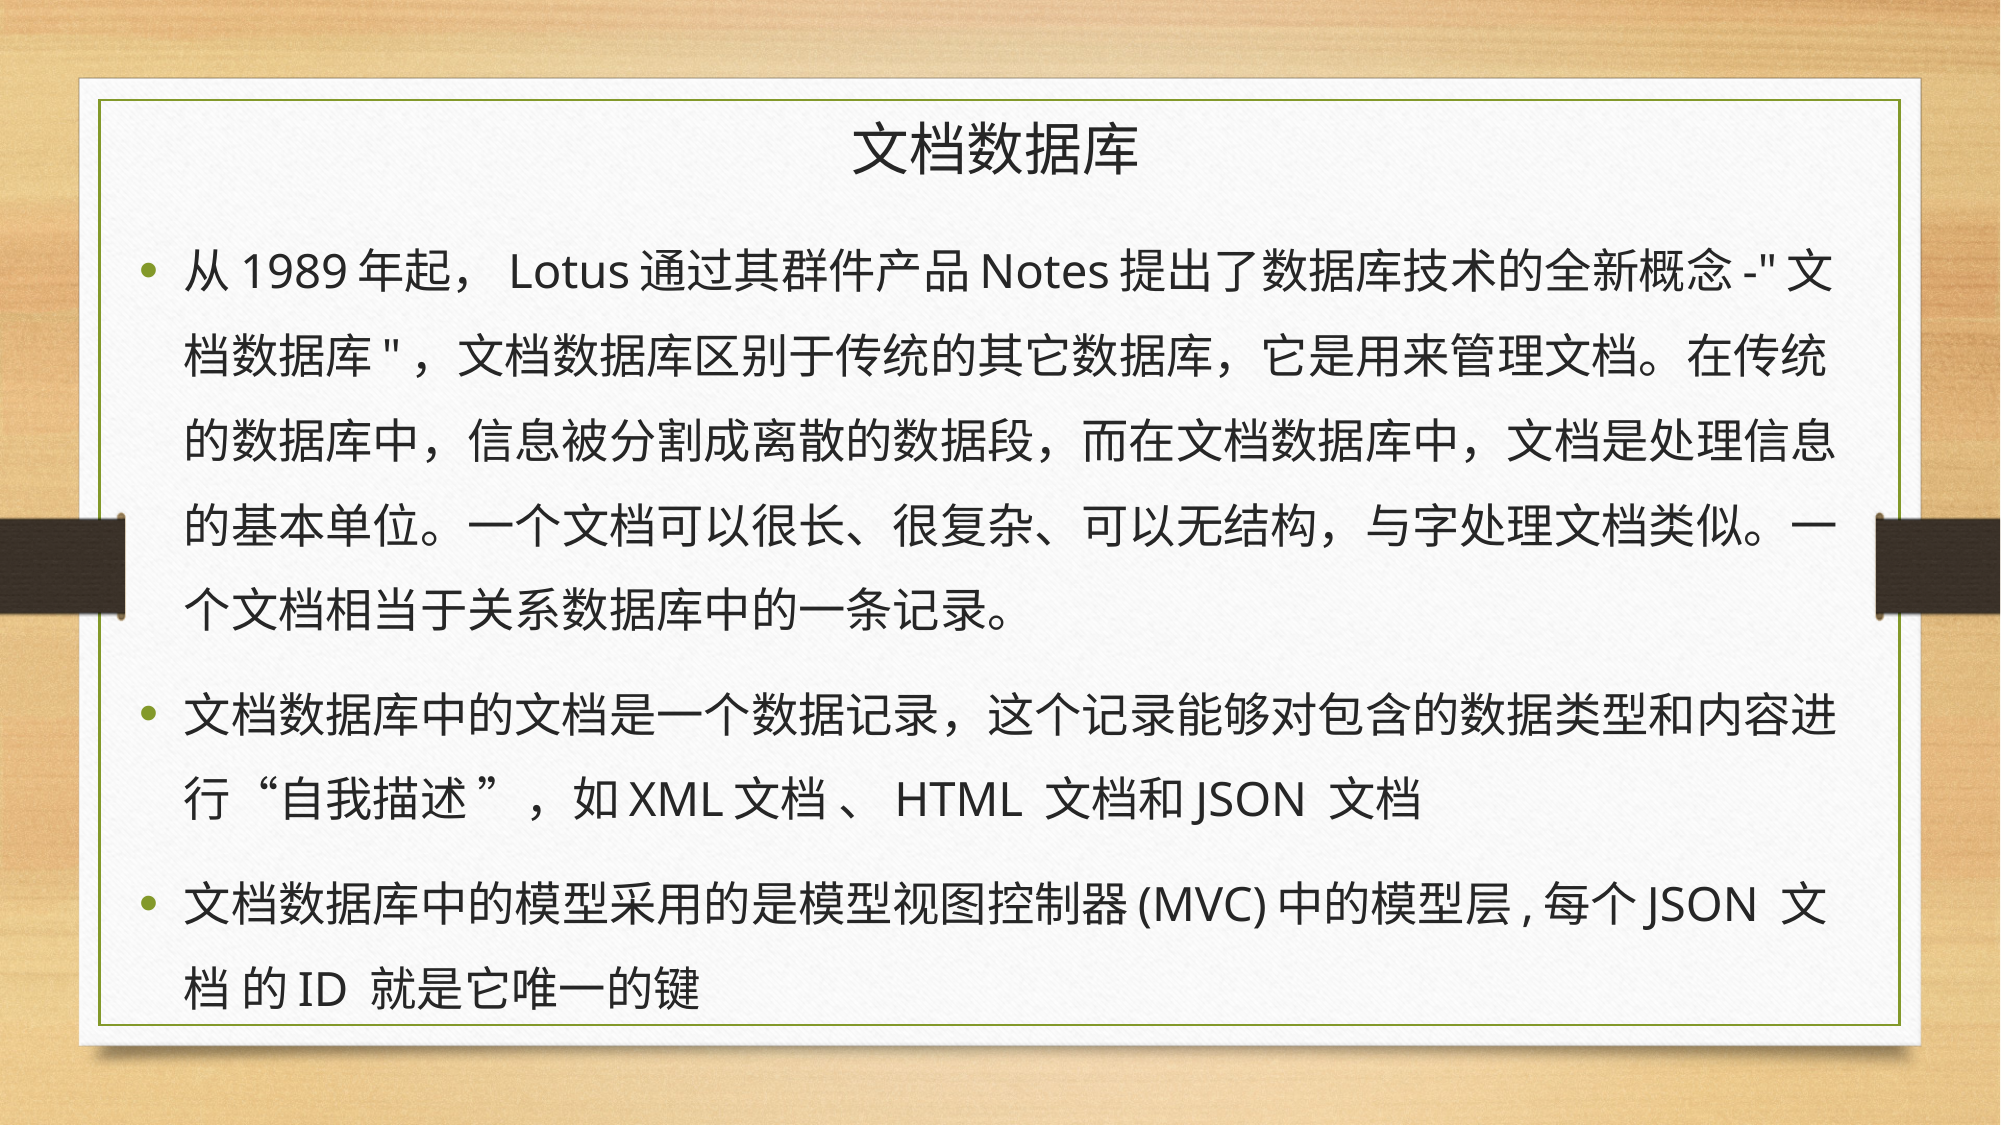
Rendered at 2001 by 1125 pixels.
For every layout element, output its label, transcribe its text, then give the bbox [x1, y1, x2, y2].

list 从1989年起，Lotus通过其群件产品Notes提出了数据库技术的全新概念-"文档数据库"，文档数据库区别于传统的其它数据库，它是用来管理文档。在传统的数据库中，信息被分割成离散的数据段，而在文档数据库中，文档是处理信息的基本单位。一个文档可以很长、很复杂、可以无结构，与字处理文档类似。一个文档相当于关系数据库中的一条记录。 文档数据库中的文档是一个数据记录，这个记录能够对包含的数据类型和内容进行“自我描述 ”，如XML文档 、HTML 文档和JSON 文档 文档数据库中的模型采用的是模型视图控制器(MVC)中的模型层,每个JSON 文档 的ID 就是它唯一的键 [124, 206, 1890, 1025]
title 文档数据库 [103, 104, 1902, 190]
picture [0, 0, 2001, 1125]
